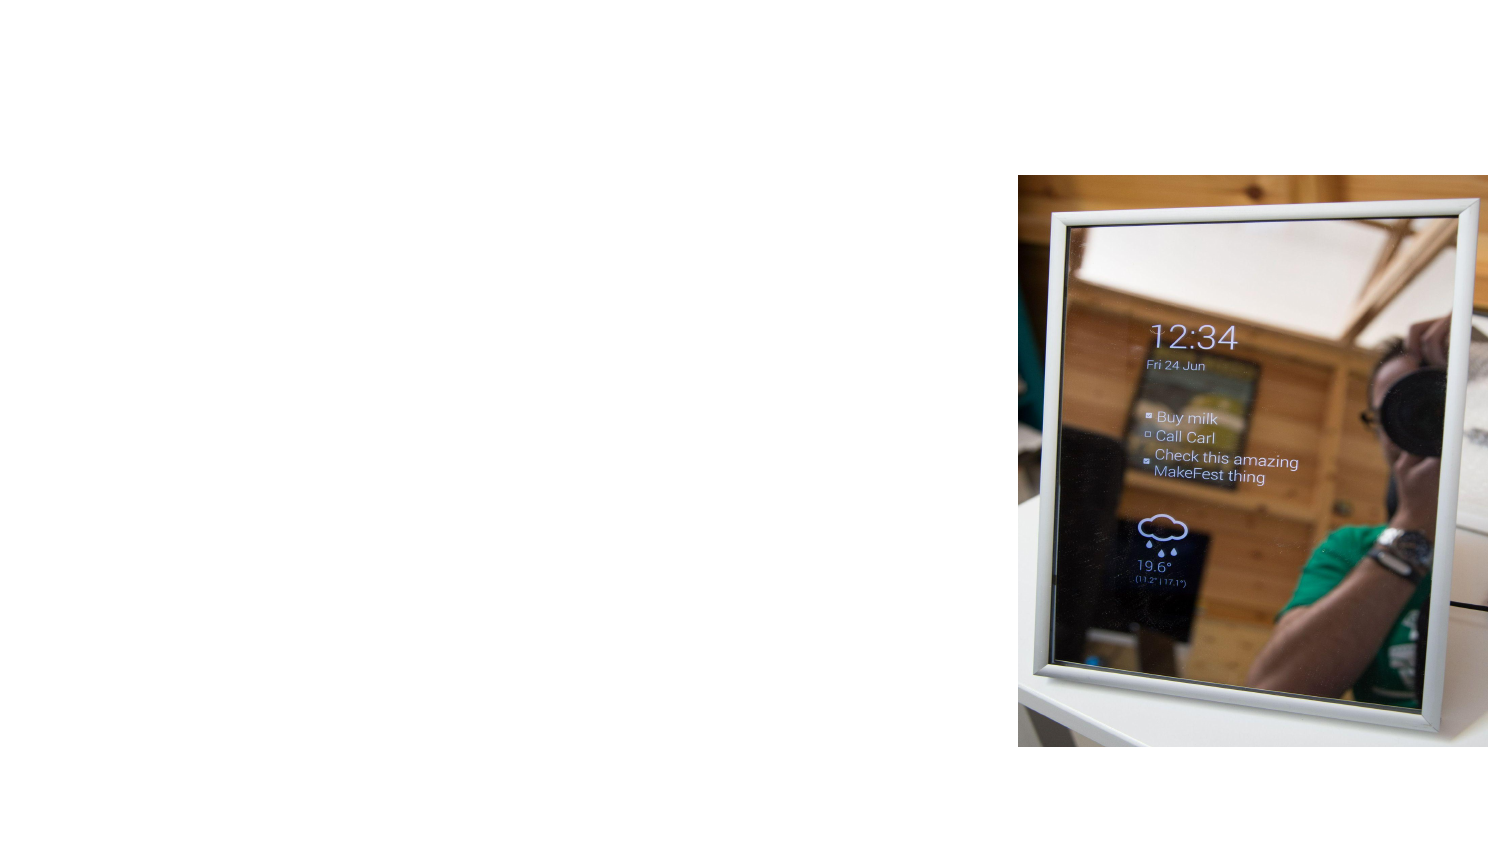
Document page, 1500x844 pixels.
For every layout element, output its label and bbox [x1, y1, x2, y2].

picture [1018, 175, 1488, 748]
